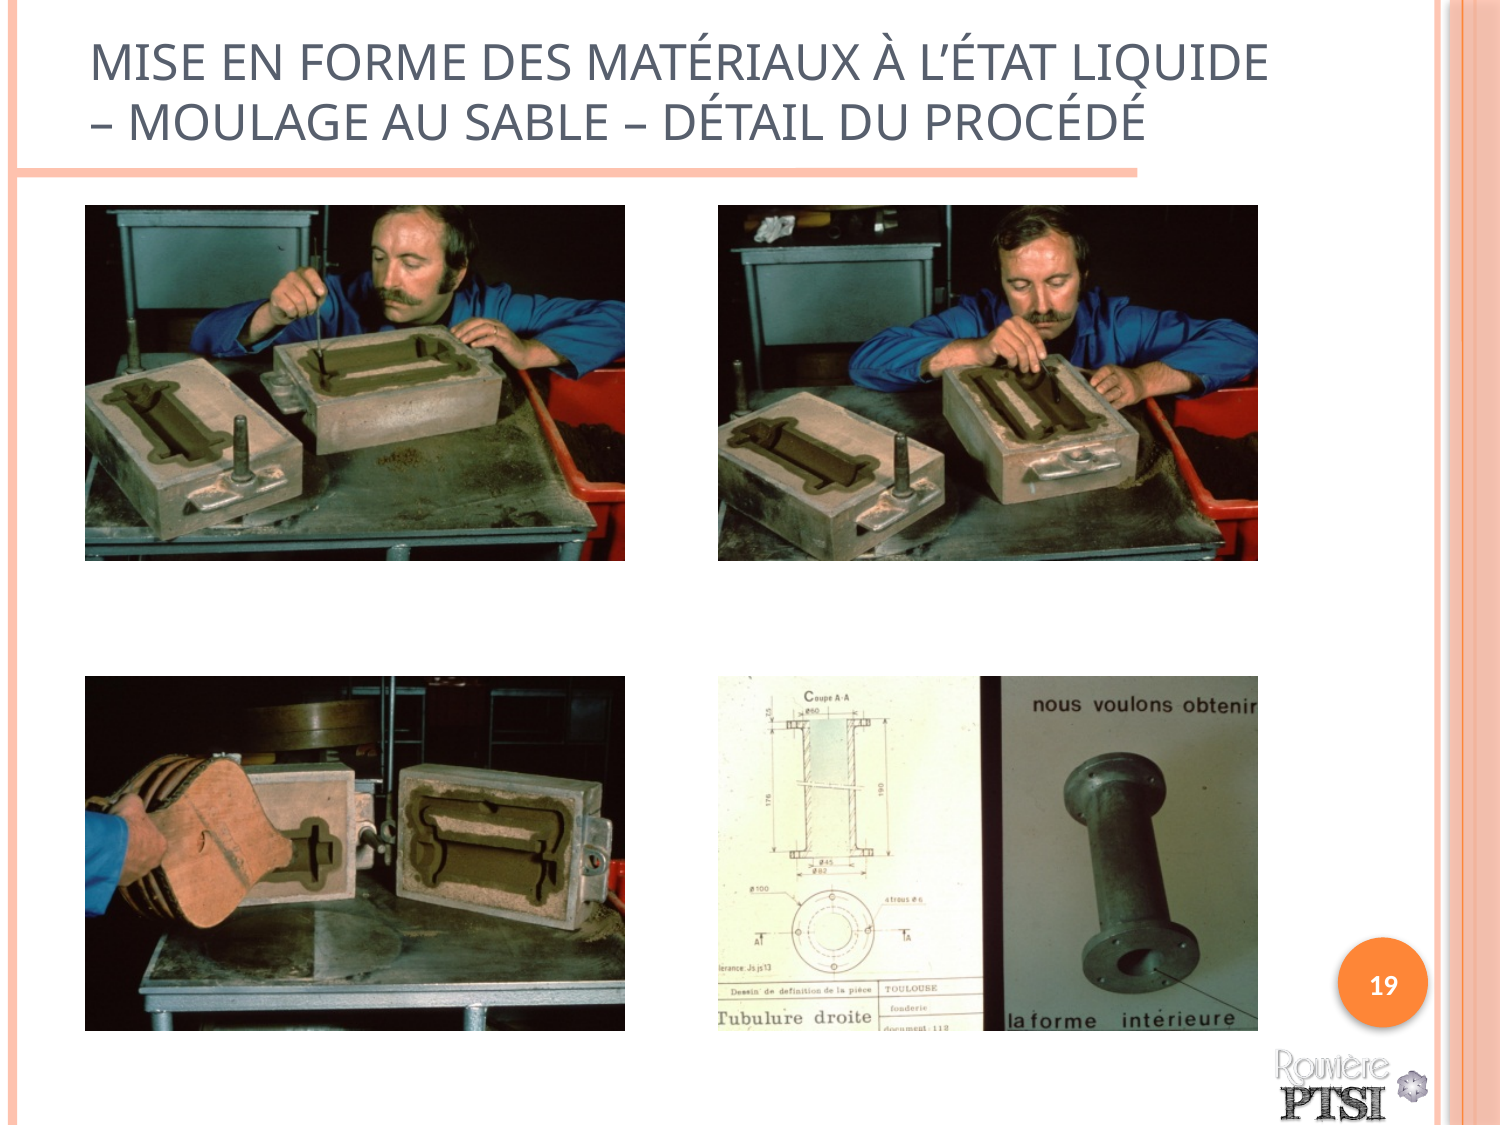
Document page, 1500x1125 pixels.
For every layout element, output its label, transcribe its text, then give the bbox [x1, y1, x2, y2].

picture [84, 675, 626, 1032]
slide_number 19 [1333, 940, 1434, 1027]
picture [84, 205, 626, 561]
picture [717, 205, 1259, 561]
title Mise en forme des matériaux à l’état liquide – Moulage au sable – Détail du procédé [75, 19, 1300, 161]
list Description du procédé [75, 196, 1300, 1062]
picture [717, 675, 1259, 1032]
picture [1274, 1048, 1428, 1125]
